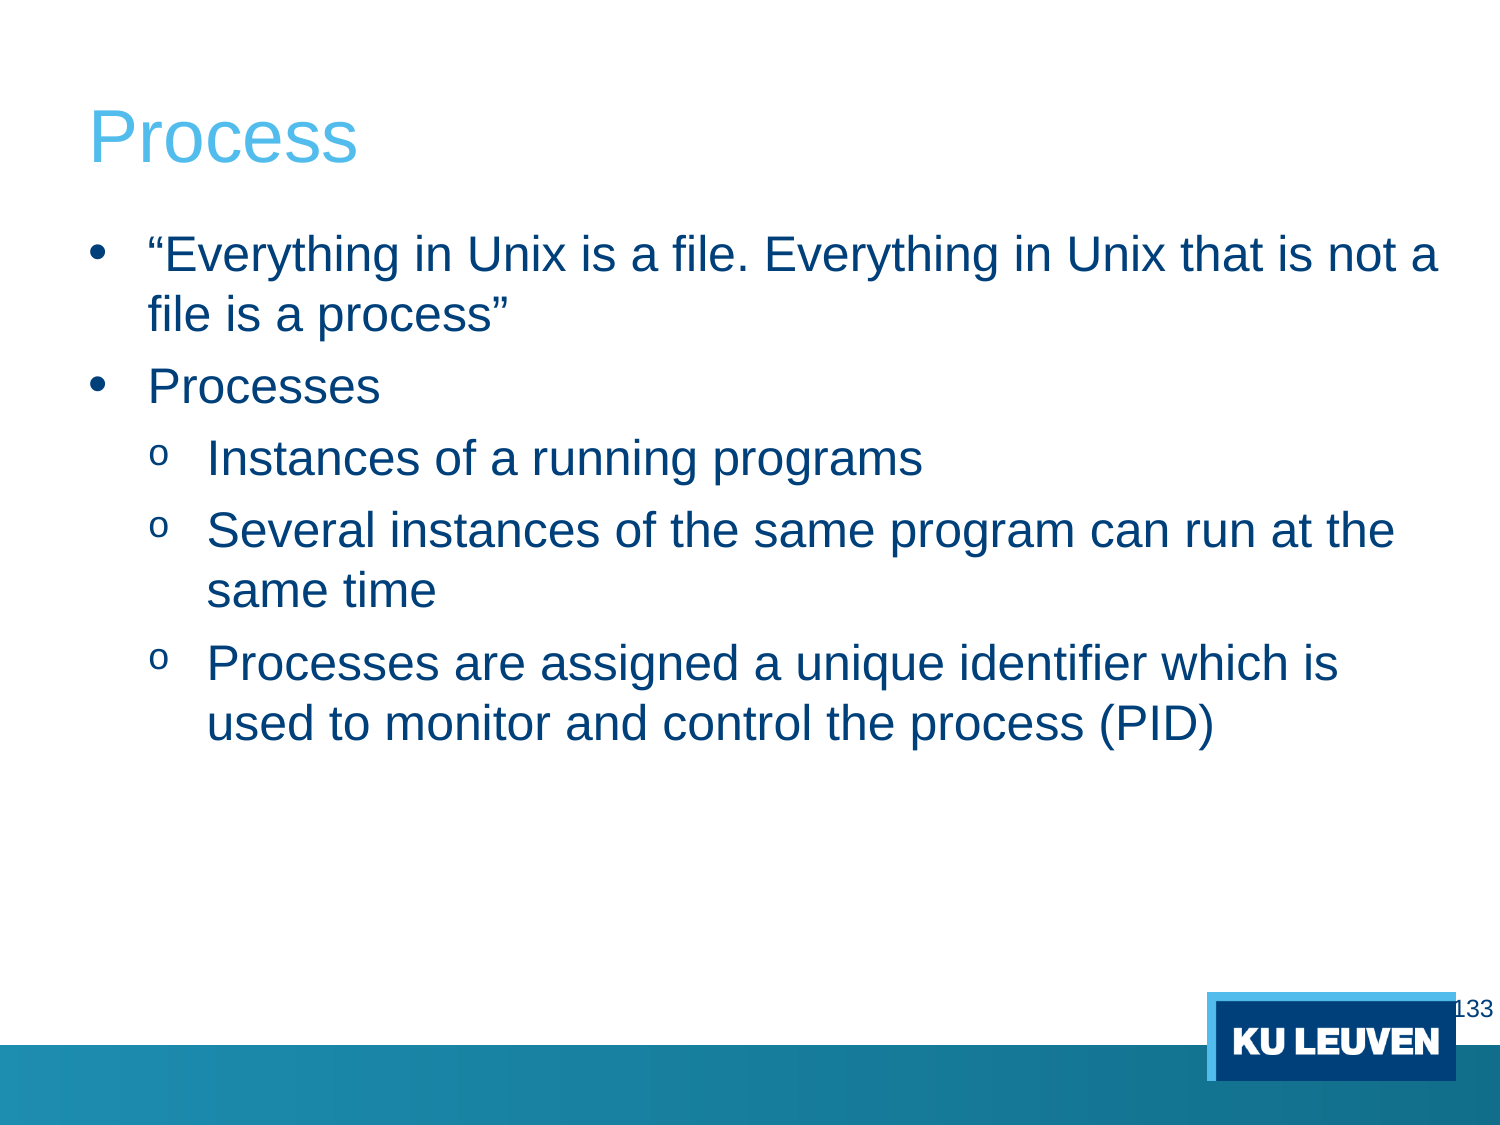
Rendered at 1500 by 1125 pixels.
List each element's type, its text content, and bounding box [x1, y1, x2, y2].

title Process [88, 29, 1456, 178]
picture [1207, 992, 1456, 1081]
slide_number 133 [1340, 992, 1495, 1040]
list “Everything in Unix is a file. Everything in Unix that is not a file is a process” Processes Instances of a running programs Several instances of the same program can run at the same time Processes are assigned a unique identifier which is used to monitor and control the process (PID) [88, 221, 1456, 948]
